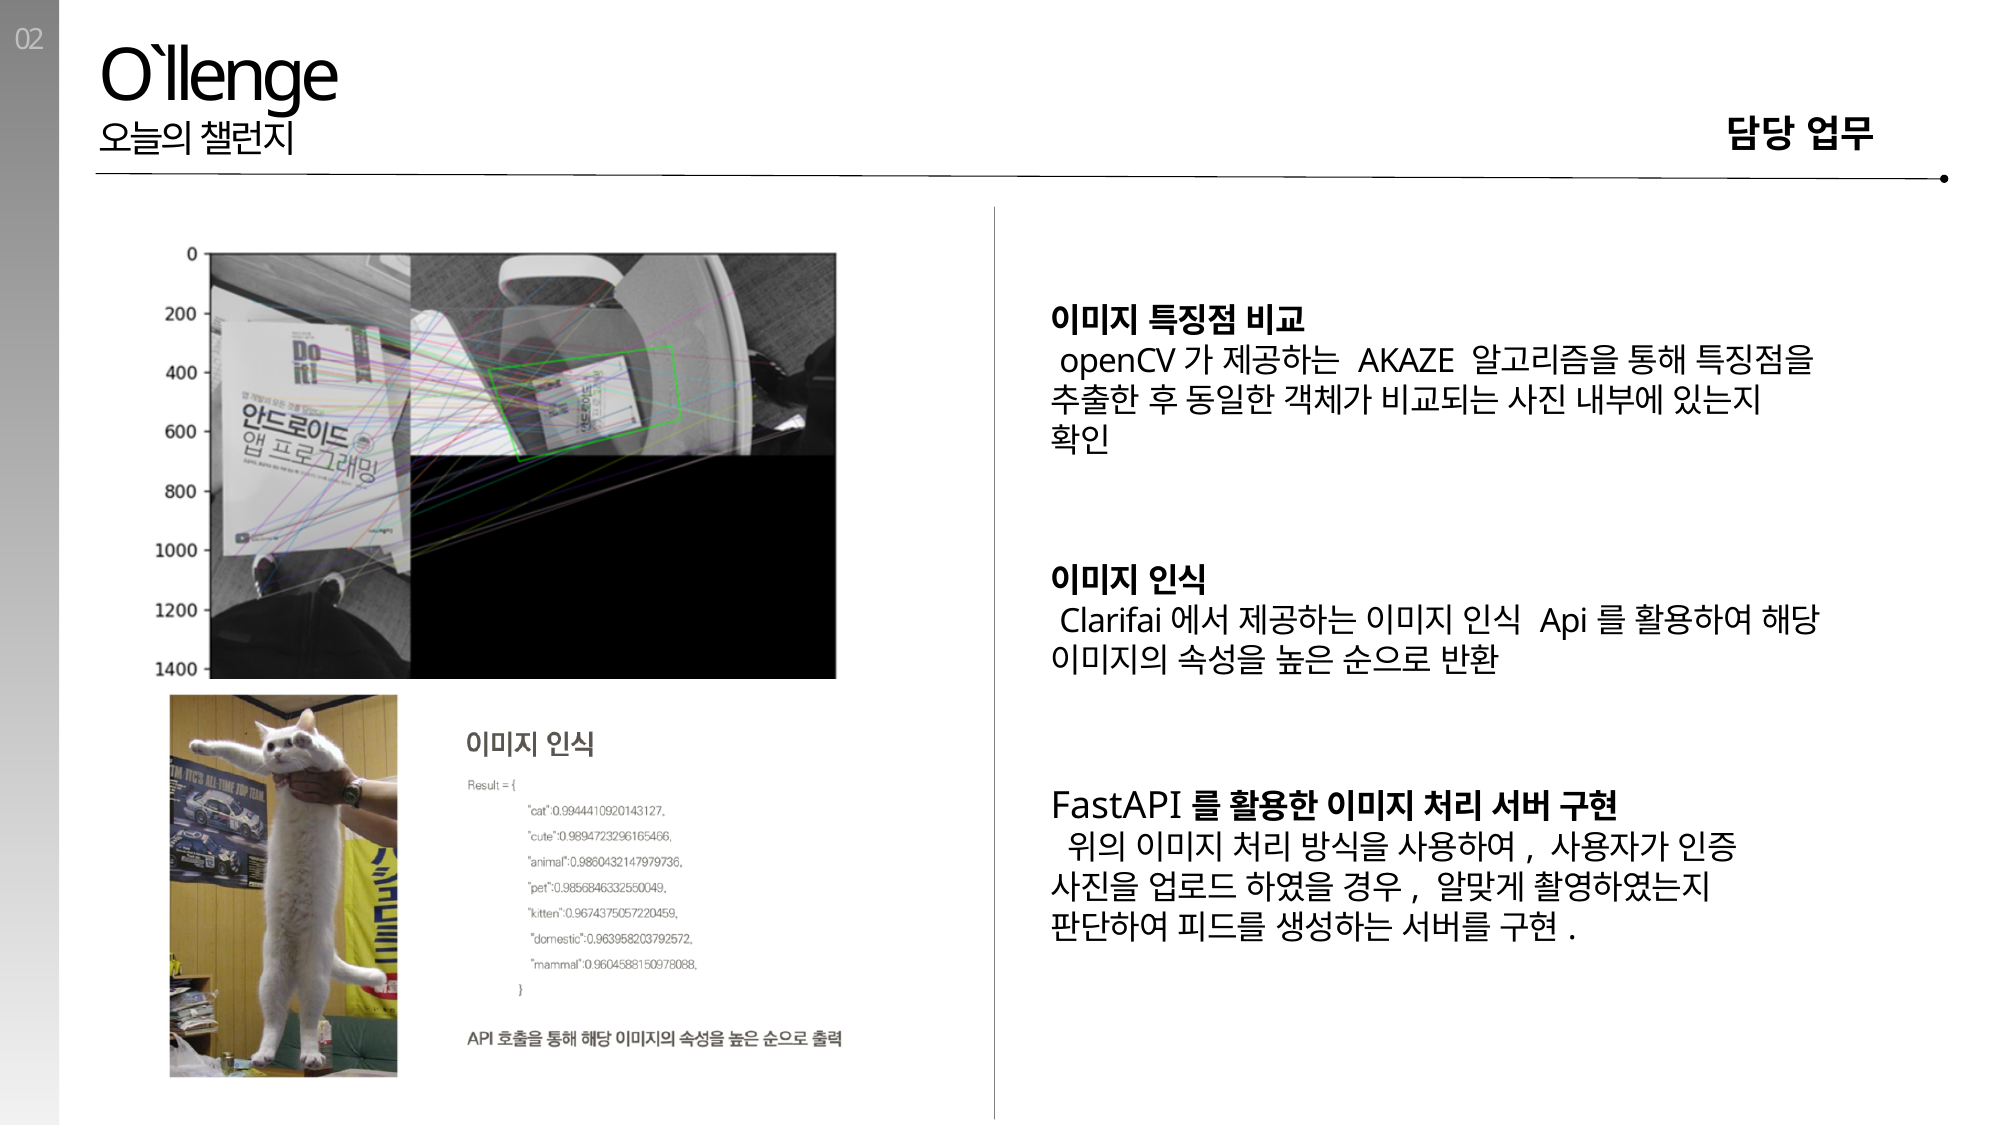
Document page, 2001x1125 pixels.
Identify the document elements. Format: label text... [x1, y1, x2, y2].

text_box O`llenge 오늘의 챌런지 [89, 24, 351, 163]
text_box 이미지 특징점 비교 openCV가 제공하는 AKAZE 알고리즘을 통해 특징점을 추출한 후 동일한 객체가 비교되는 사진 내부에 있는지 확인 이미지 인식 Clarifai에서 제공하는 이미지 인식 Api를 활용하여 해당 이미지의 속성을 높은 순으로 반환 FastAPI를 활용한 이미지 처리 서버 구현 위의 이미지 처리 방식을 사용하여, 사용자가 인증 사진을 업로드 하였을 경우, 알맞게 촬영하였는지 판단하여 피드를 생성하는 서버를 구현. [1041, 269, 1831, 989]
text_box 담당 업무 [1718, 106, 1945, 158]
text_box 02 [5, 17, 54, 58]
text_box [95, 173, 1945, 179]
text_box [0, 0, 60, 1125]
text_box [142, 229, 859, 1097]
